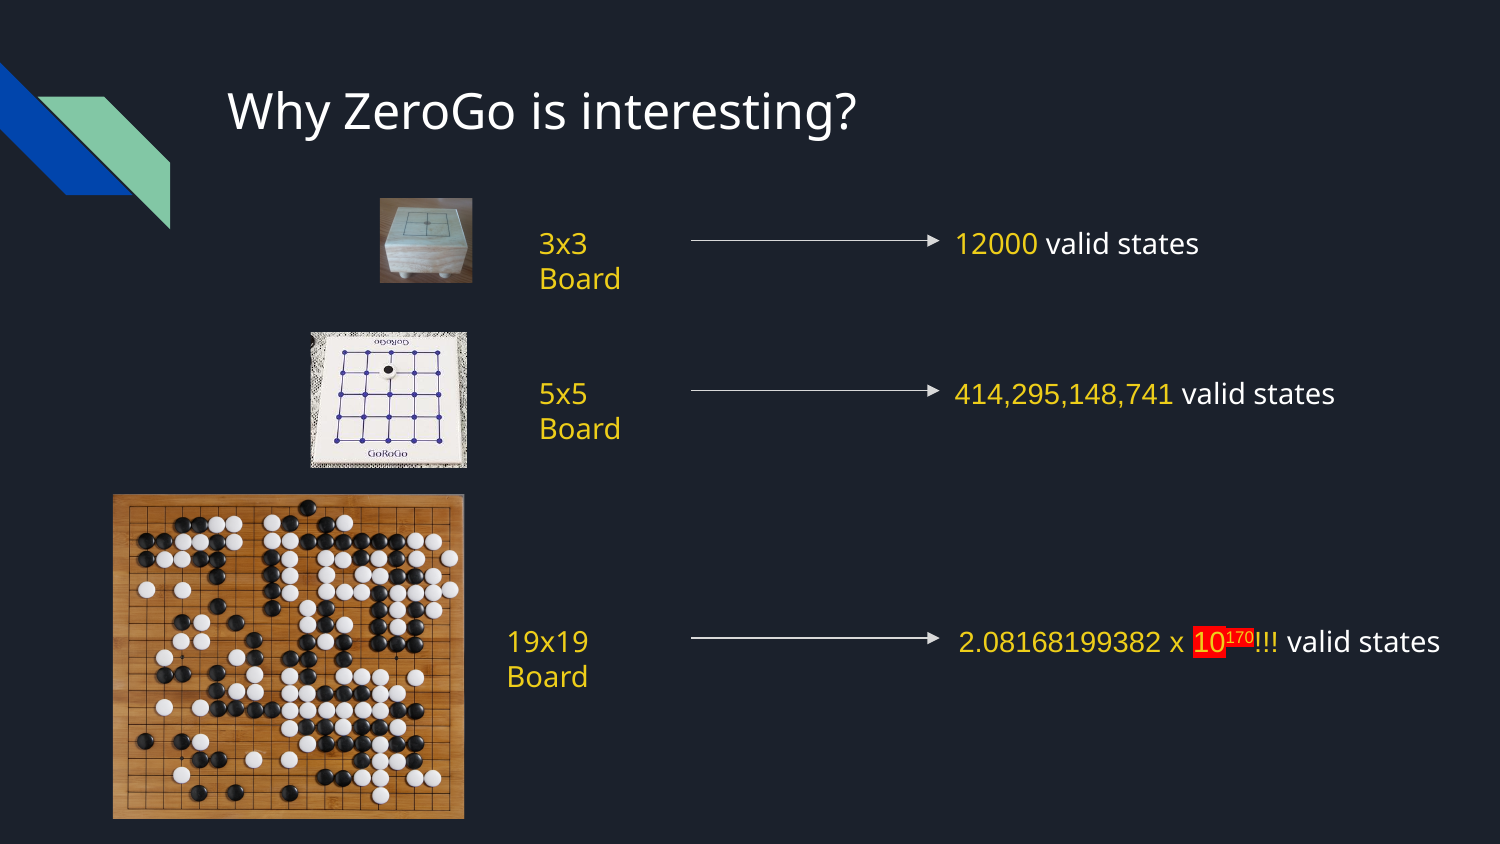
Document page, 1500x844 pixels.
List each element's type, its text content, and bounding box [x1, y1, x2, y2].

picture [112, 494, 465, 819]
text_box 5x5 Board [523, 360, 692, 421]
text_box 2.08168199382 x 10170!!! valid states [939, 607, 1460, 669]
text_box 12000 valid states [939, 210, 1259, 271]
title Why ZeroGo is interesting? [212, 64, 1368, 215]
text_box 19x19 Board [491, 607, 692, 669]
picture [310, 332, 468, 469]
picture [379, 198, 473, 284]
text_box 3x3 Board [523, 210, 692, 271]
text_box 414,295,148,741 valid states [939, 360, 1364, 421]
